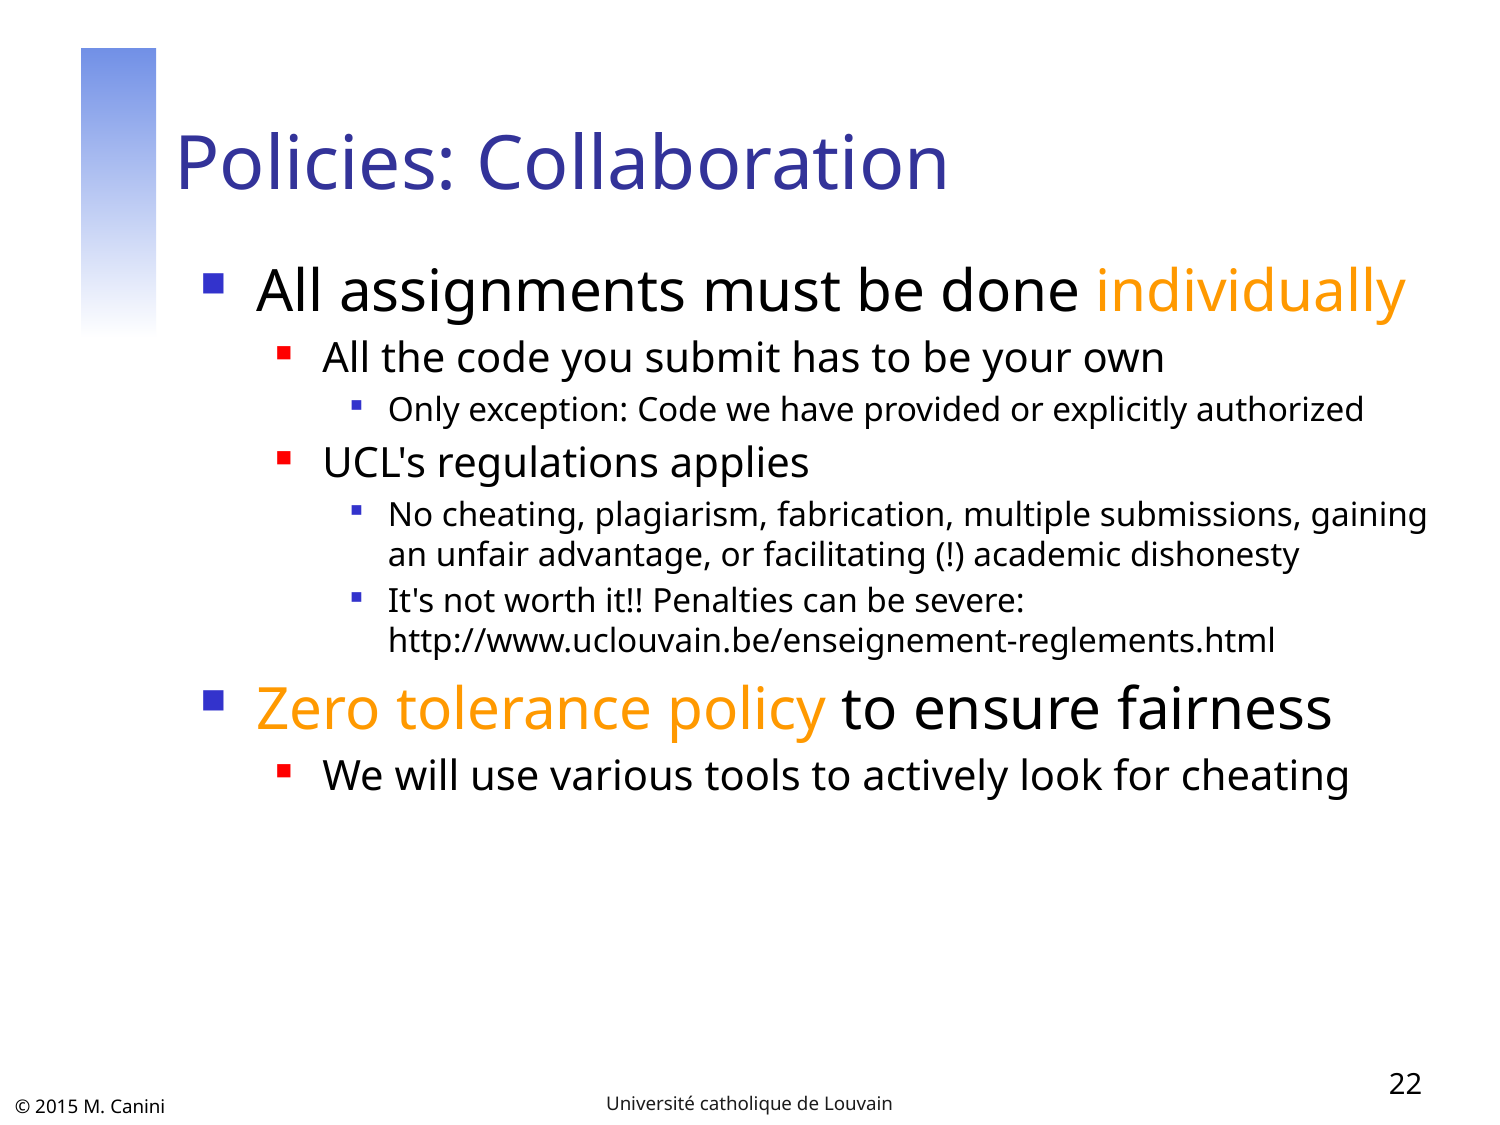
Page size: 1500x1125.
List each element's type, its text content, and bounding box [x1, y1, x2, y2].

slide_number 22 [1124, 1037, 1438, 1113]
list All assignments must be done individually All the code you submit has to be your own Only exception: Code we have provided or explicitly authorized UCL's regulations applies No cheating, plagiarism, fabrication, multiple submissions, gaining an unfair advantage, or facilitating (!) academic dishonesty It's not worth it!! Penalties can be severe: http://www.uclouvain.be/enseignement-reglements.html Zero tolerance policy to ensure fairness We will use various tools to actively look for cheating [185, 245, 1452, 985]
title Policies: Collaboration [158, 49, 1438, 213]
footer Université catholique de Louvain [512, 1083, 987, 1125]
